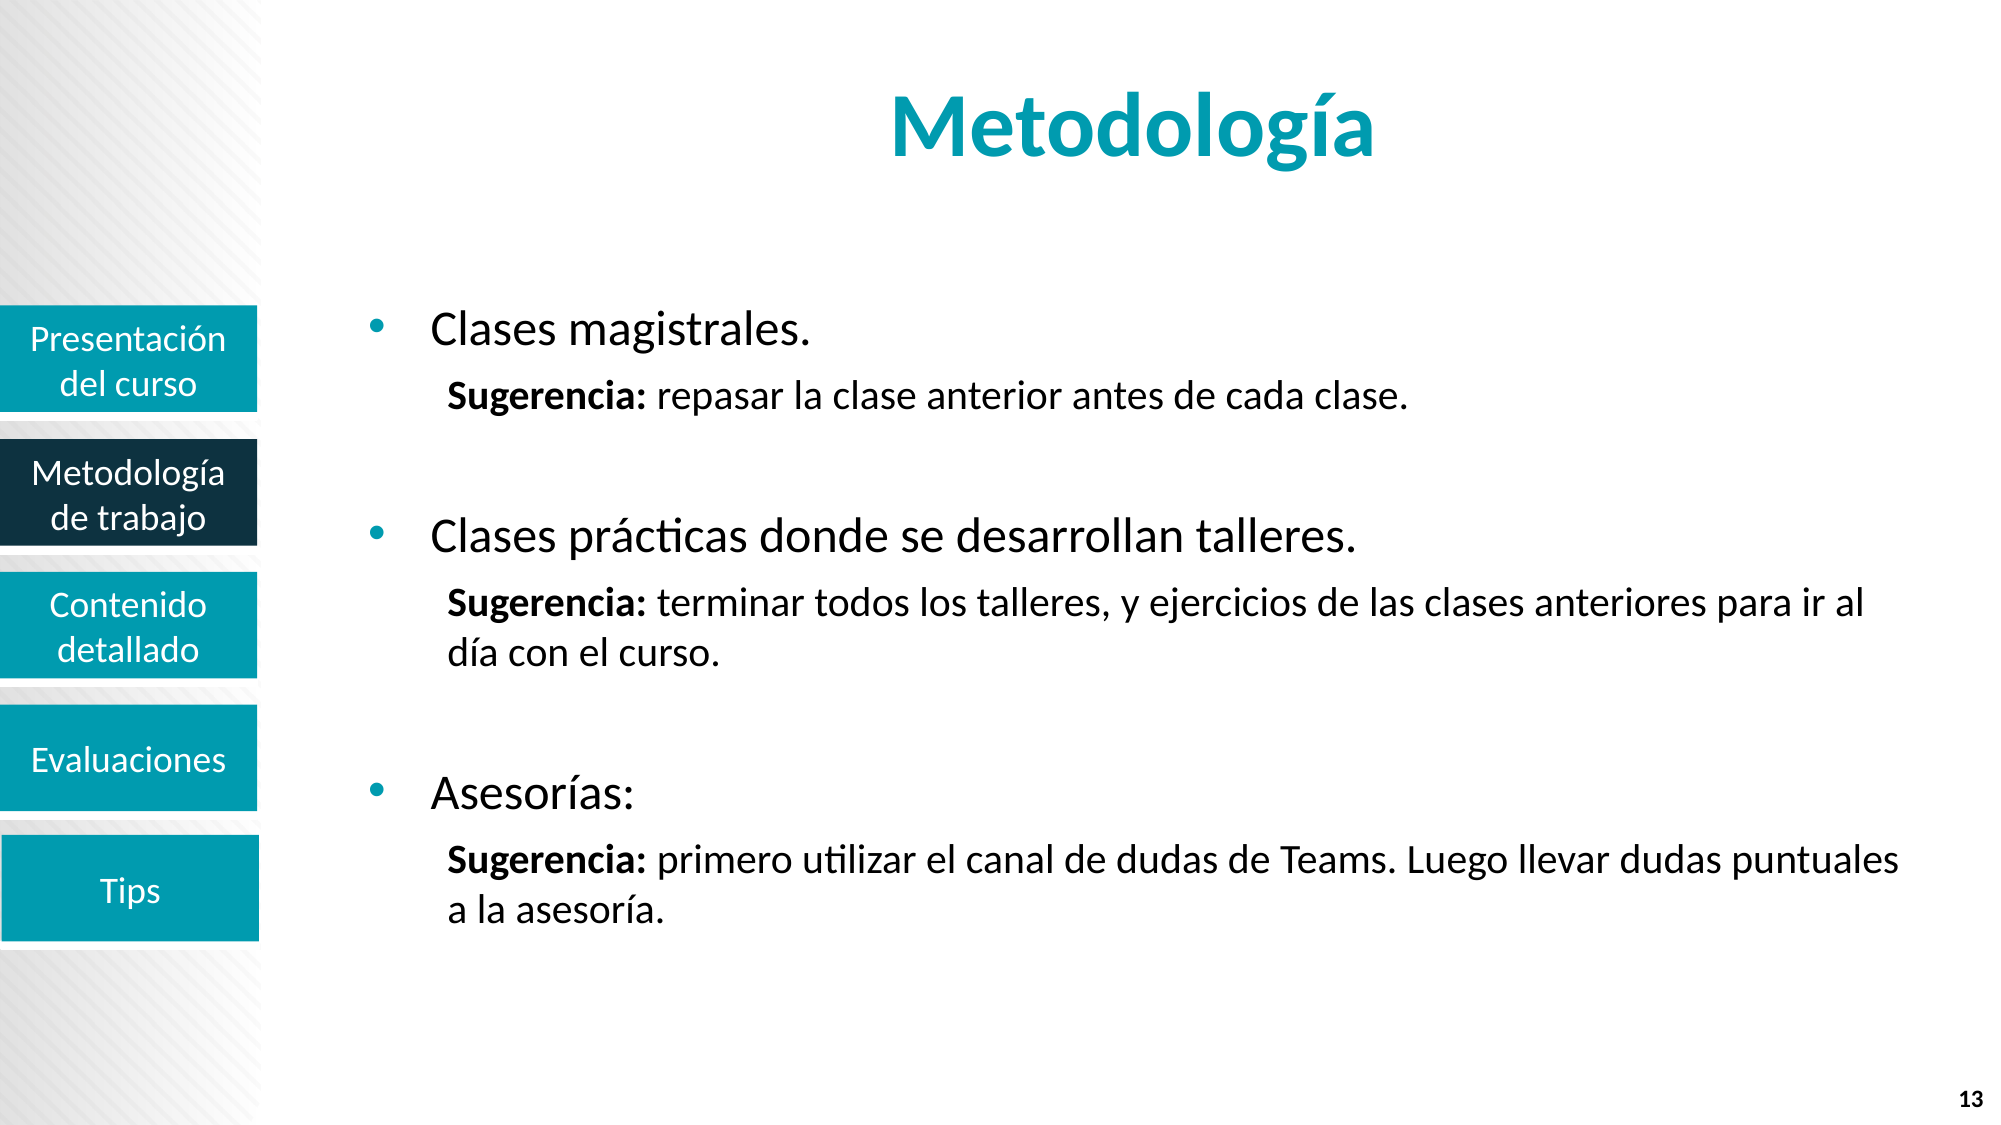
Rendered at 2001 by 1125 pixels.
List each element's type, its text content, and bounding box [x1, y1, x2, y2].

slide_number 13 [1921, 1072, 2000, 1124]
list Clases magistrales. Sugerencia: repasar la clase anterior antes de cada clase. Clases prácticas donde se desarrollan talleres. Sugerencia: terminar todos los talleres, y ejercicios de las clases anteriores para ir al día con el curso. Asesorías: Sugerencia: primero utilizar el canal de dudas de Teams. Luego llevar dudas puntuales a la asesoría. [340, 231, 1927, 997]
title Metodología [340, 36, 1927, 204]
